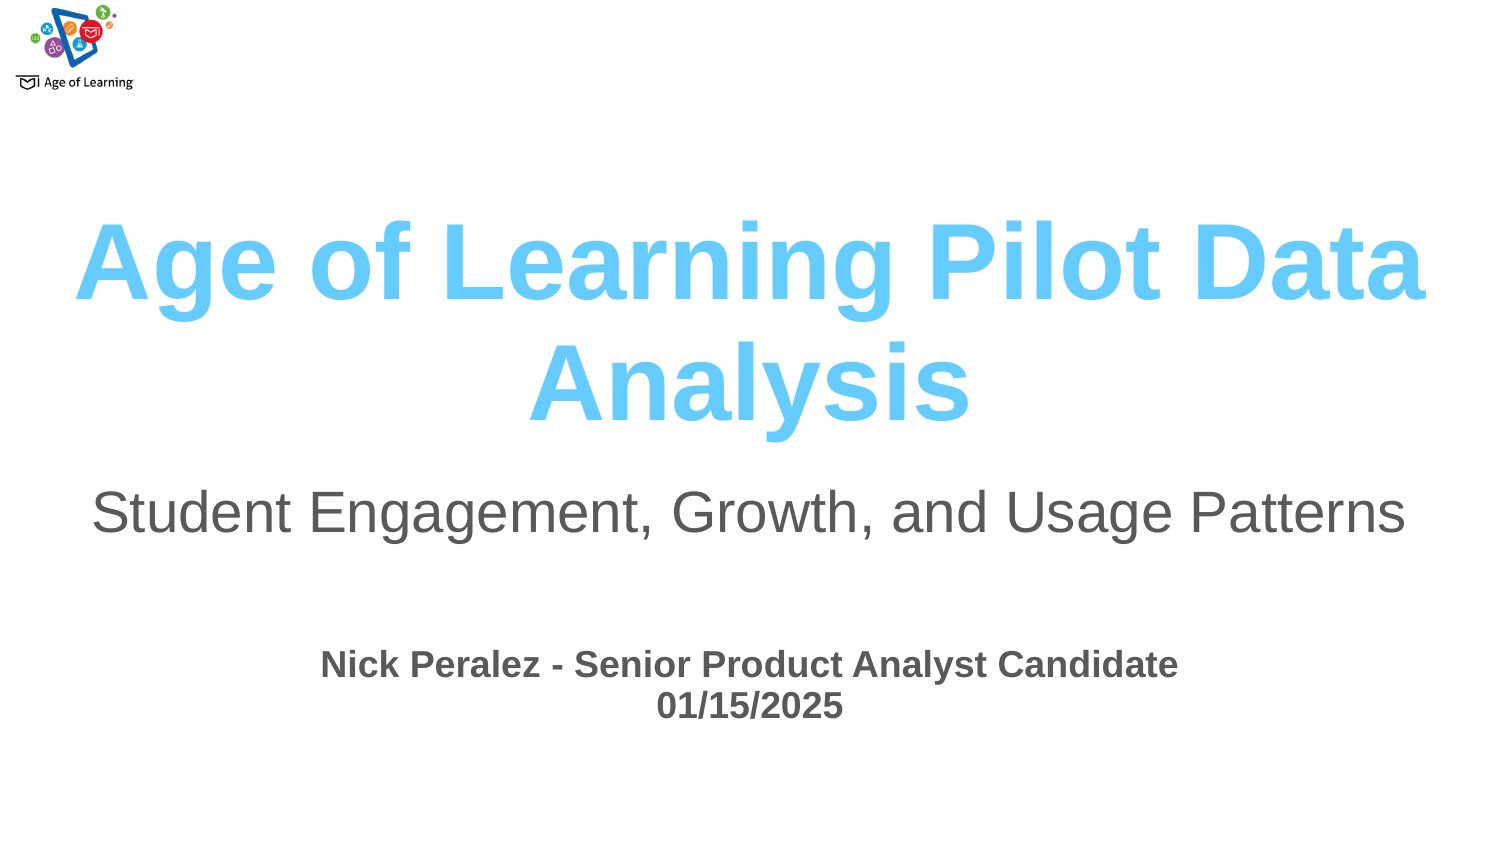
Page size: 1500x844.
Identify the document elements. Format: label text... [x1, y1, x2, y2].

subtitle Student Engagement, Growth, and Usage Patterns [51, 464, 1449, 595]
picture [11, 0, 139, 99]
title Age of Learning Pilot Data Analysis [51, 122, 1449, 459]
subtitle Nick Peralez - Senior Product Analyst Candidate 01/15/2025 [51, 627, 1449, 758]
